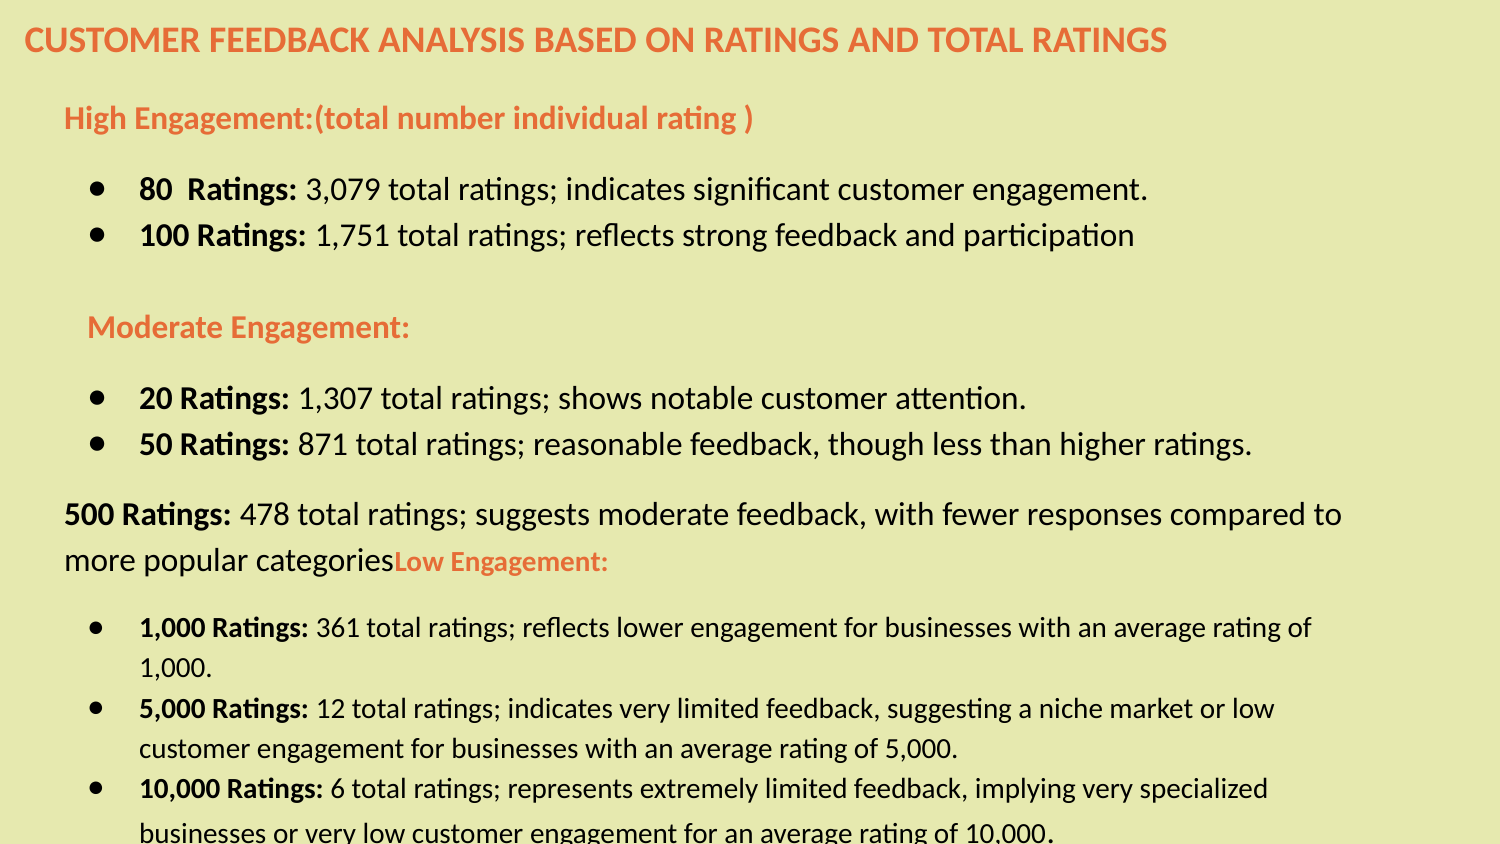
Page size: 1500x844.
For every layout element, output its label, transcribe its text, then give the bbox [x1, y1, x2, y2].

text_box CUSTOMER FEEDBACK ANALYSIS BASED ON RATINGS AND TOTAL RATINGS [9, 0, 1462, 84]
text_box High Engagement:(total number individual rating ) 80 Ratings: 3,079 total ratings; indicates significant customer engagement. 100 Ratings: 1,751 total ratings; reflects strong feedback and participation Moderate Engagement: 20 Ratings: 1,307 total ratings; shows notable customer attention. 50 Ratings: 871 total ratings; reasonable feedback, though less than higher ratings. 500 Ratings: 478 total ratings; suggests moderate feedback, with fewer responses compared to more popular categoriesLow Engagement: 1,000 Ratings: 361 total ratings; reflects lower engagement for businesses with an average rating of 1,000. 5,000 Ratings: 12 total ratings; indicates very limited feedback, suggesting a niche market or low customer engagement for businesses with an average rating of 5,000. 10,000 Ratings: 6 total ratings; represents extremely limited feedback, implying very specialized businesses or very low customer engagement for an average rating of 10,000. . . [49, 83, 1400, 844]
